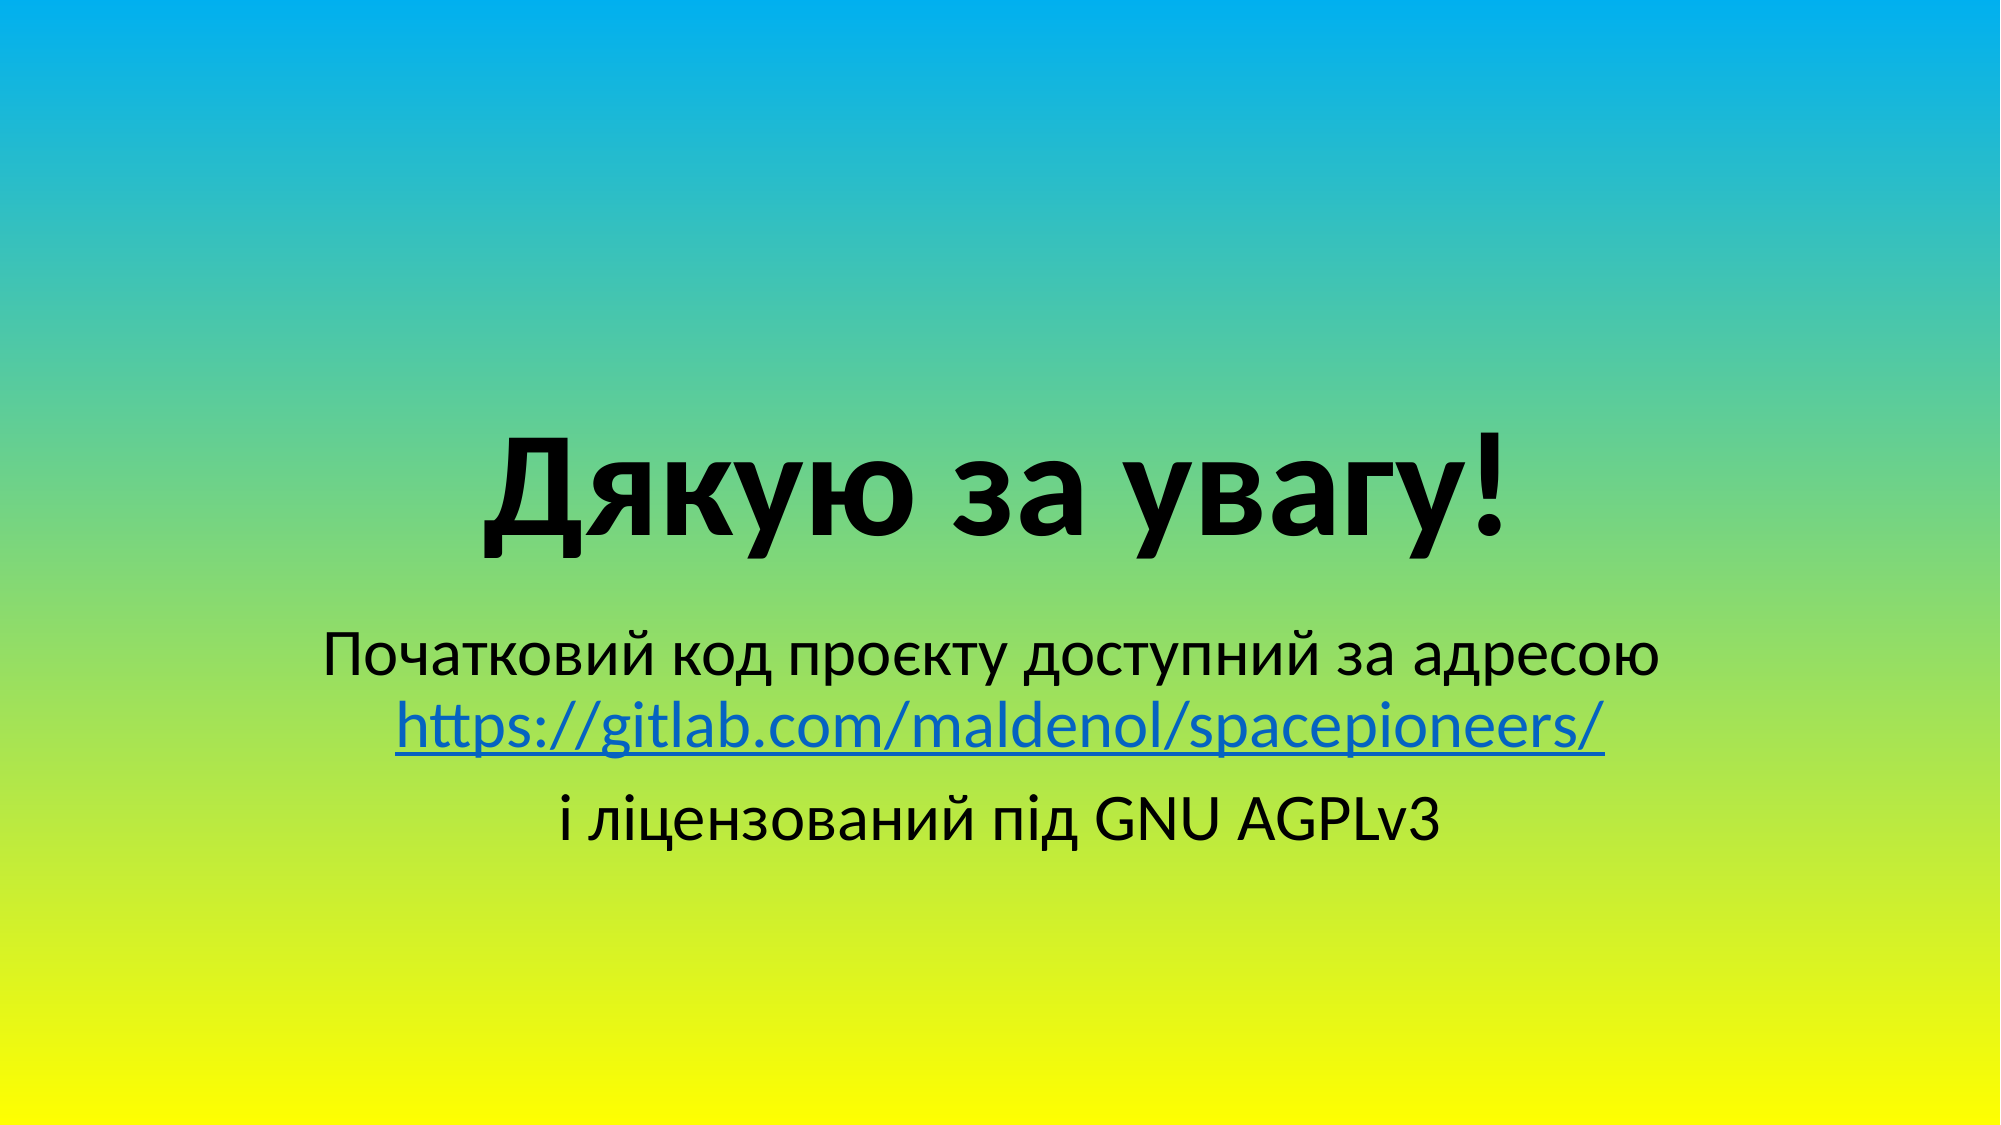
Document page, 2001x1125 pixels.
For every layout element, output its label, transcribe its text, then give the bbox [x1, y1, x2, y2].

title Дякую за увагу! [249, 184, 1750, 576]
subtitle Початковий код проєкту доступний за адресою https://gitlab.com/maldenol/spacepioneers/ і ліцензований під GNU AGPLv3 [249, 590, 1750, 863]
